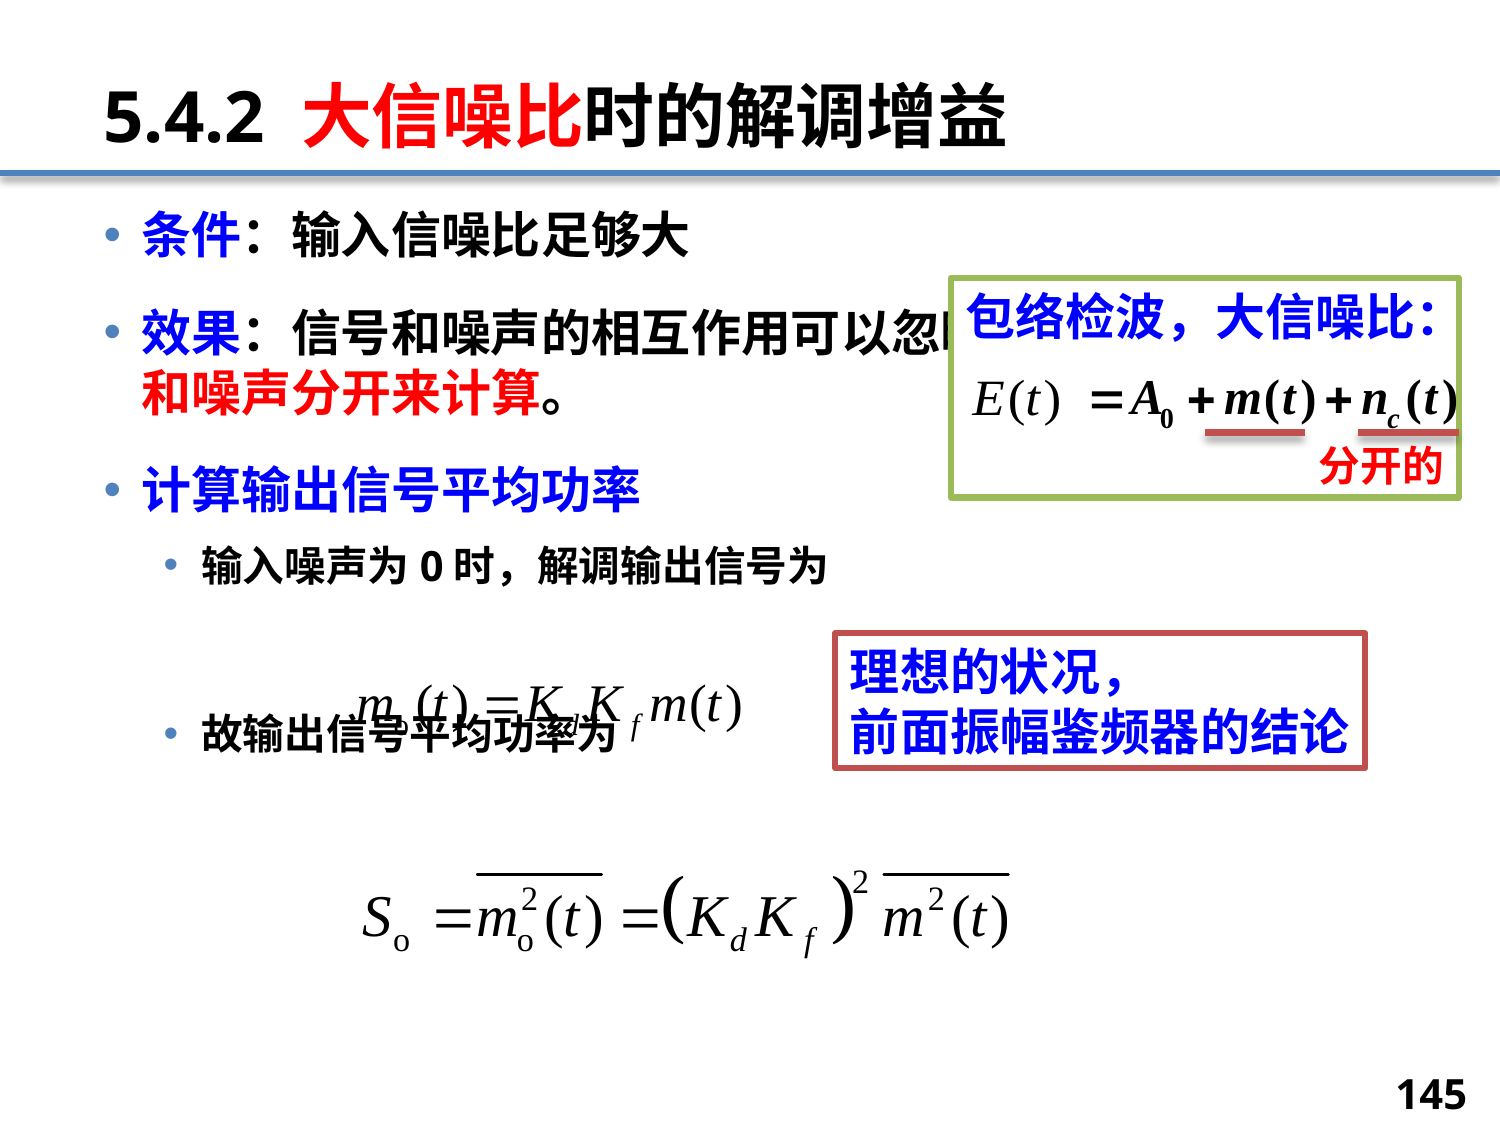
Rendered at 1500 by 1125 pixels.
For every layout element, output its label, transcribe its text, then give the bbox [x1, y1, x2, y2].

list 条件：输入信噪比足够大 效果：信号和噪声的相互作用可以忽略，这时可以把信号和噪声分开来计算。 计算输出信号平均功率 输入噪声为0时，解调输出信号为 故输出信号平均功率为 [88, 196, 1412, 1024]
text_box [1079, 364, 1467, 440]
text_box 理想的状况， 前面振幅鉴频器的结论 [832, 630, 1368, 771]
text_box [352, 857, 1021, 977]
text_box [962, 368, 1070, 437]
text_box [348, 668, 751, 753]
title 5.4.2 大信噪比时的解调增益 [88, 30, 1412, 164]
slide_number 145 [1379, 1075, 1483, 1118]
text_box 包络检波，大信噪比： 分开的 [948, 275, 1462, 501]
